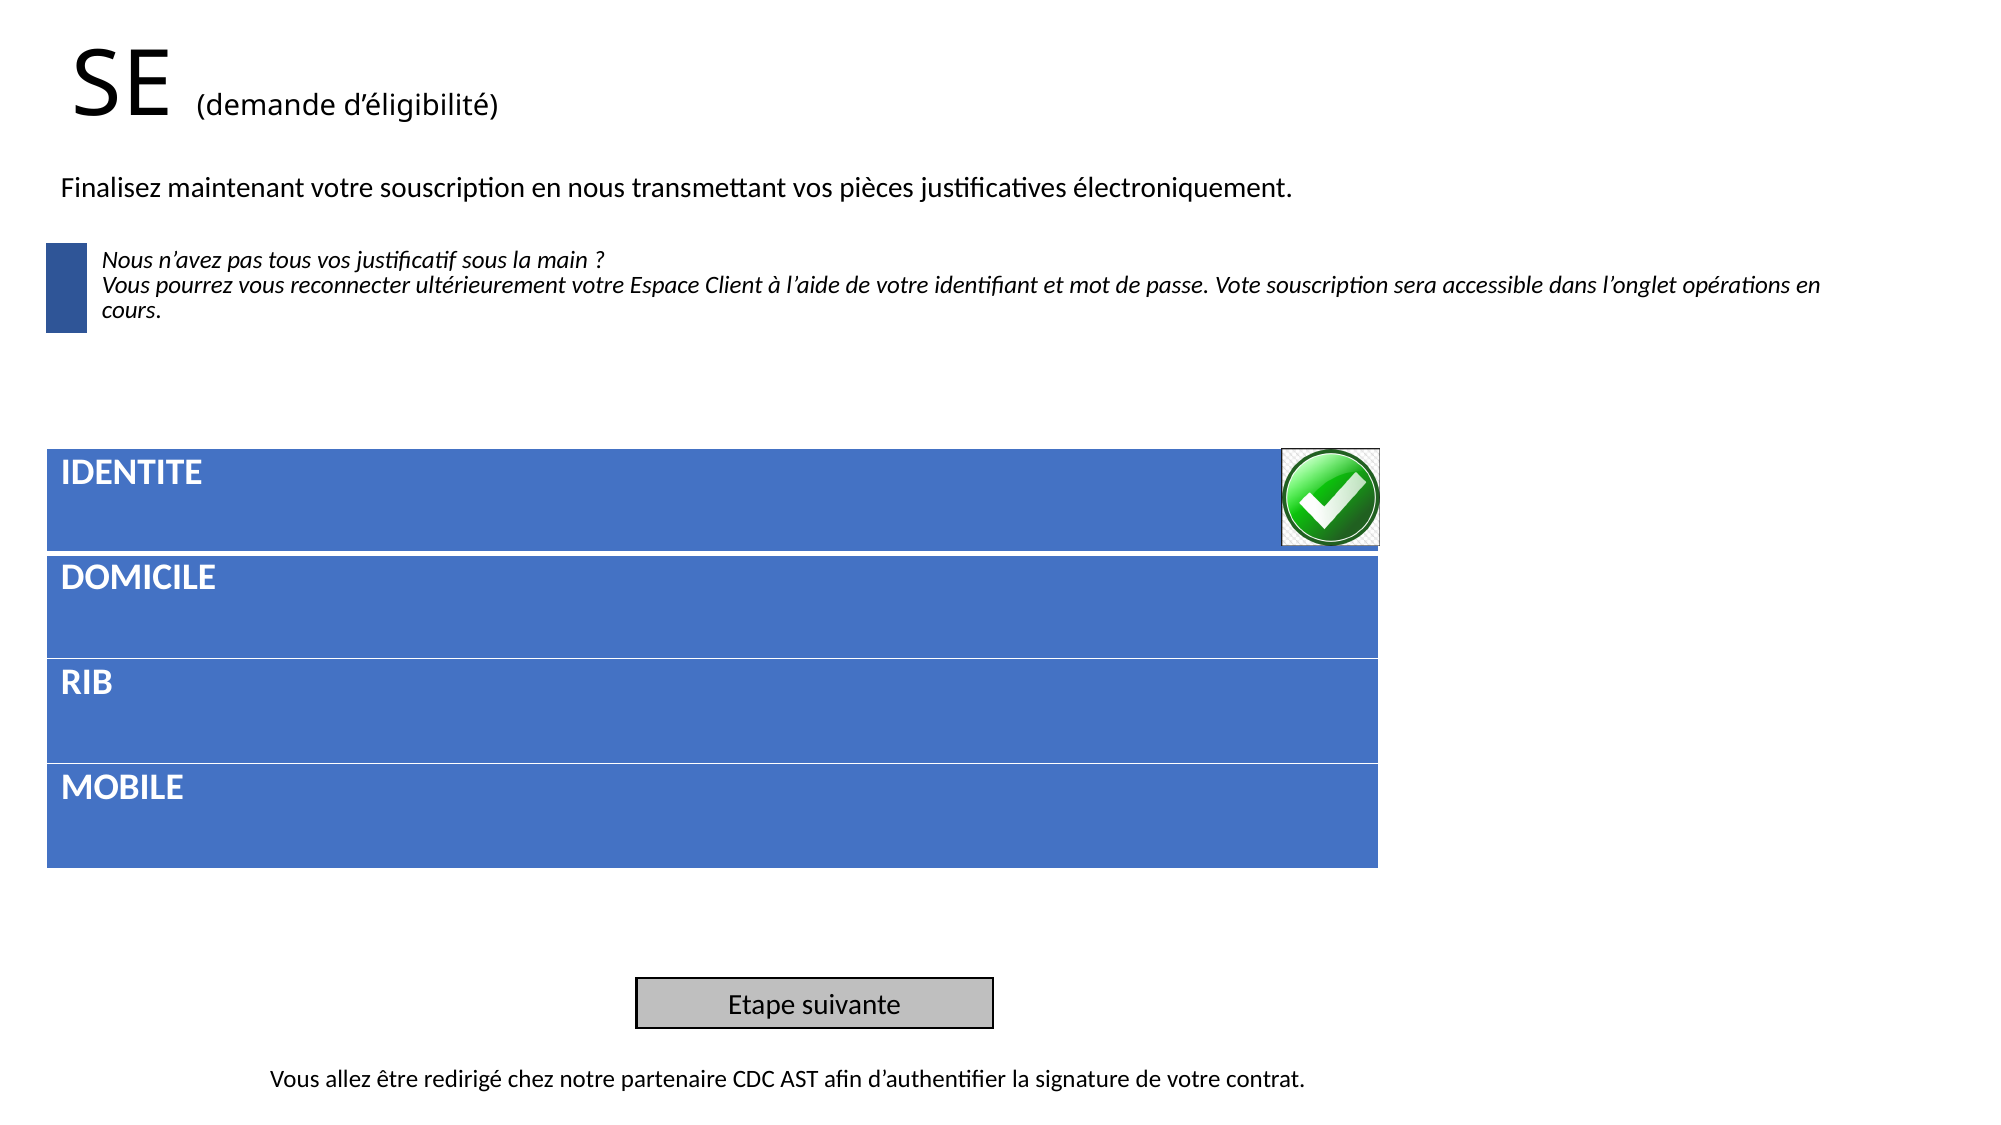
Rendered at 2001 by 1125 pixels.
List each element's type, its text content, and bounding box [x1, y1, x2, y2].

table_header Finalisez maintenant votre souscription en nous transmettant vos pièces justificatives électroniquement. [46, 168, 1844, 243]
table_cell DOMICILE [47, 556, 1378, 658]
table_cell Nous n’avez pas tous vos justificatif sous la main ? Vous pourrez vous reconnecter ultérieurement votre Espace Client à l’aide de votre identifiant et mot de passe. Vote souscription sera accessible dans l’onglet opérations en cours. [87, 243, 1844, 333]
text_box Vous allez être redirigé chez notre partenaire CDC AST afin d’authentifier la signature de votre contrat. [255, 1055, 1496, 1101]
table_cell RIB [47, 659, 1378, 763]
text_box Etape suivante [635, 977, 994, 1029]
table_cell MOBILE [47, 764, 1378, 868]
picture [1281, 448, 1380, 546]
title SE (demande d’éligibilité) [56, 22, 1782, 149]
table_header IDENTITE [47, 449, 1378, 551]
table_cell [46, 333, 1844, 978]
table_cell [46, 243, 87, 333]
